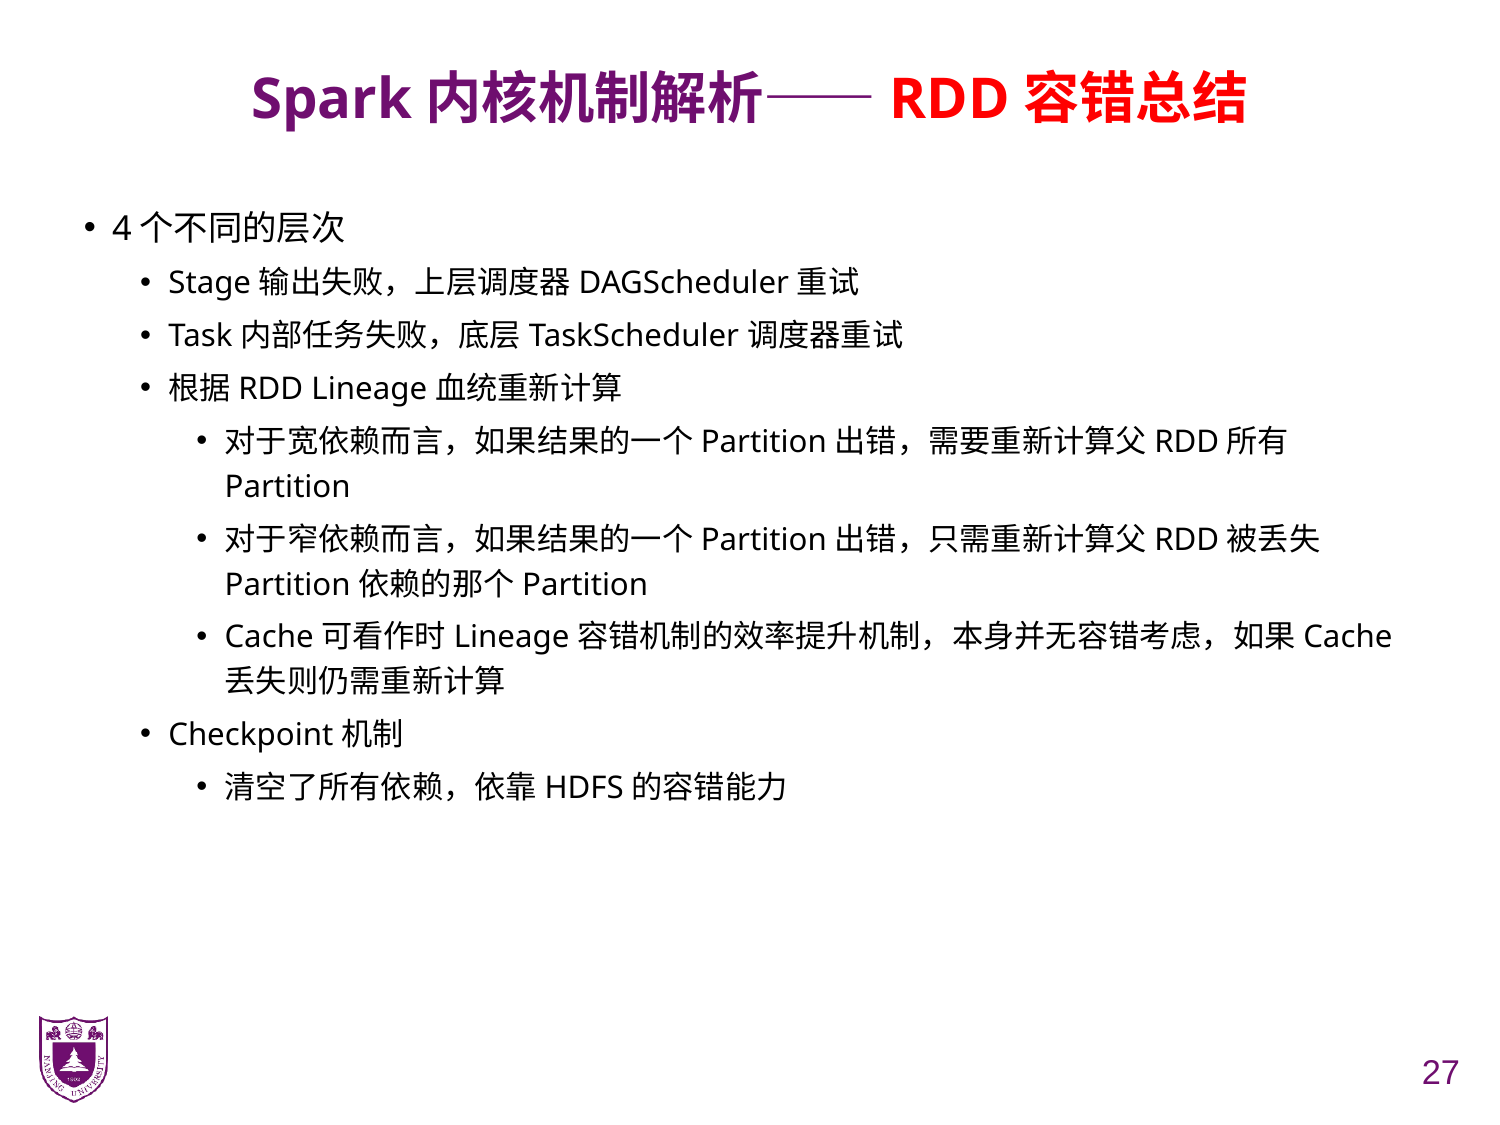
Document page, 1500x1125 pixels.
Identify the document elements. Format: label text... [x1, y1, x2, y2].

picture [39, 1016, 108, 1103]
slide_number 27 [1370, 1047, 1475, 1095]
title Spark内核机制解析——RDD容错总结 [68, 47, 1431, 154]
list 4个不同的层次 Stage输出失败，上层调度器DAGScheduler重试 Task内部任务失败，底层TaskScheduler调度器重试 根据RDD Lineage血统重新计算 对于宽依赖而言，如果结果的一个Partition出错，需要重新计算父RDD所有Partition 对于窄依赖而言，如果结果的一个Partition出错，只需重新计算父RDD被丢失Partition依赖的那个Partition Cache可看作时Lineage容错机制的效率提升机制，本身并无容错考虑，如果Cache丢失则仍需重新计算 Checkpoint机制 清空了所有依赖，依靠HDFS的容错能力 [68, 194, 1431, 1046]
